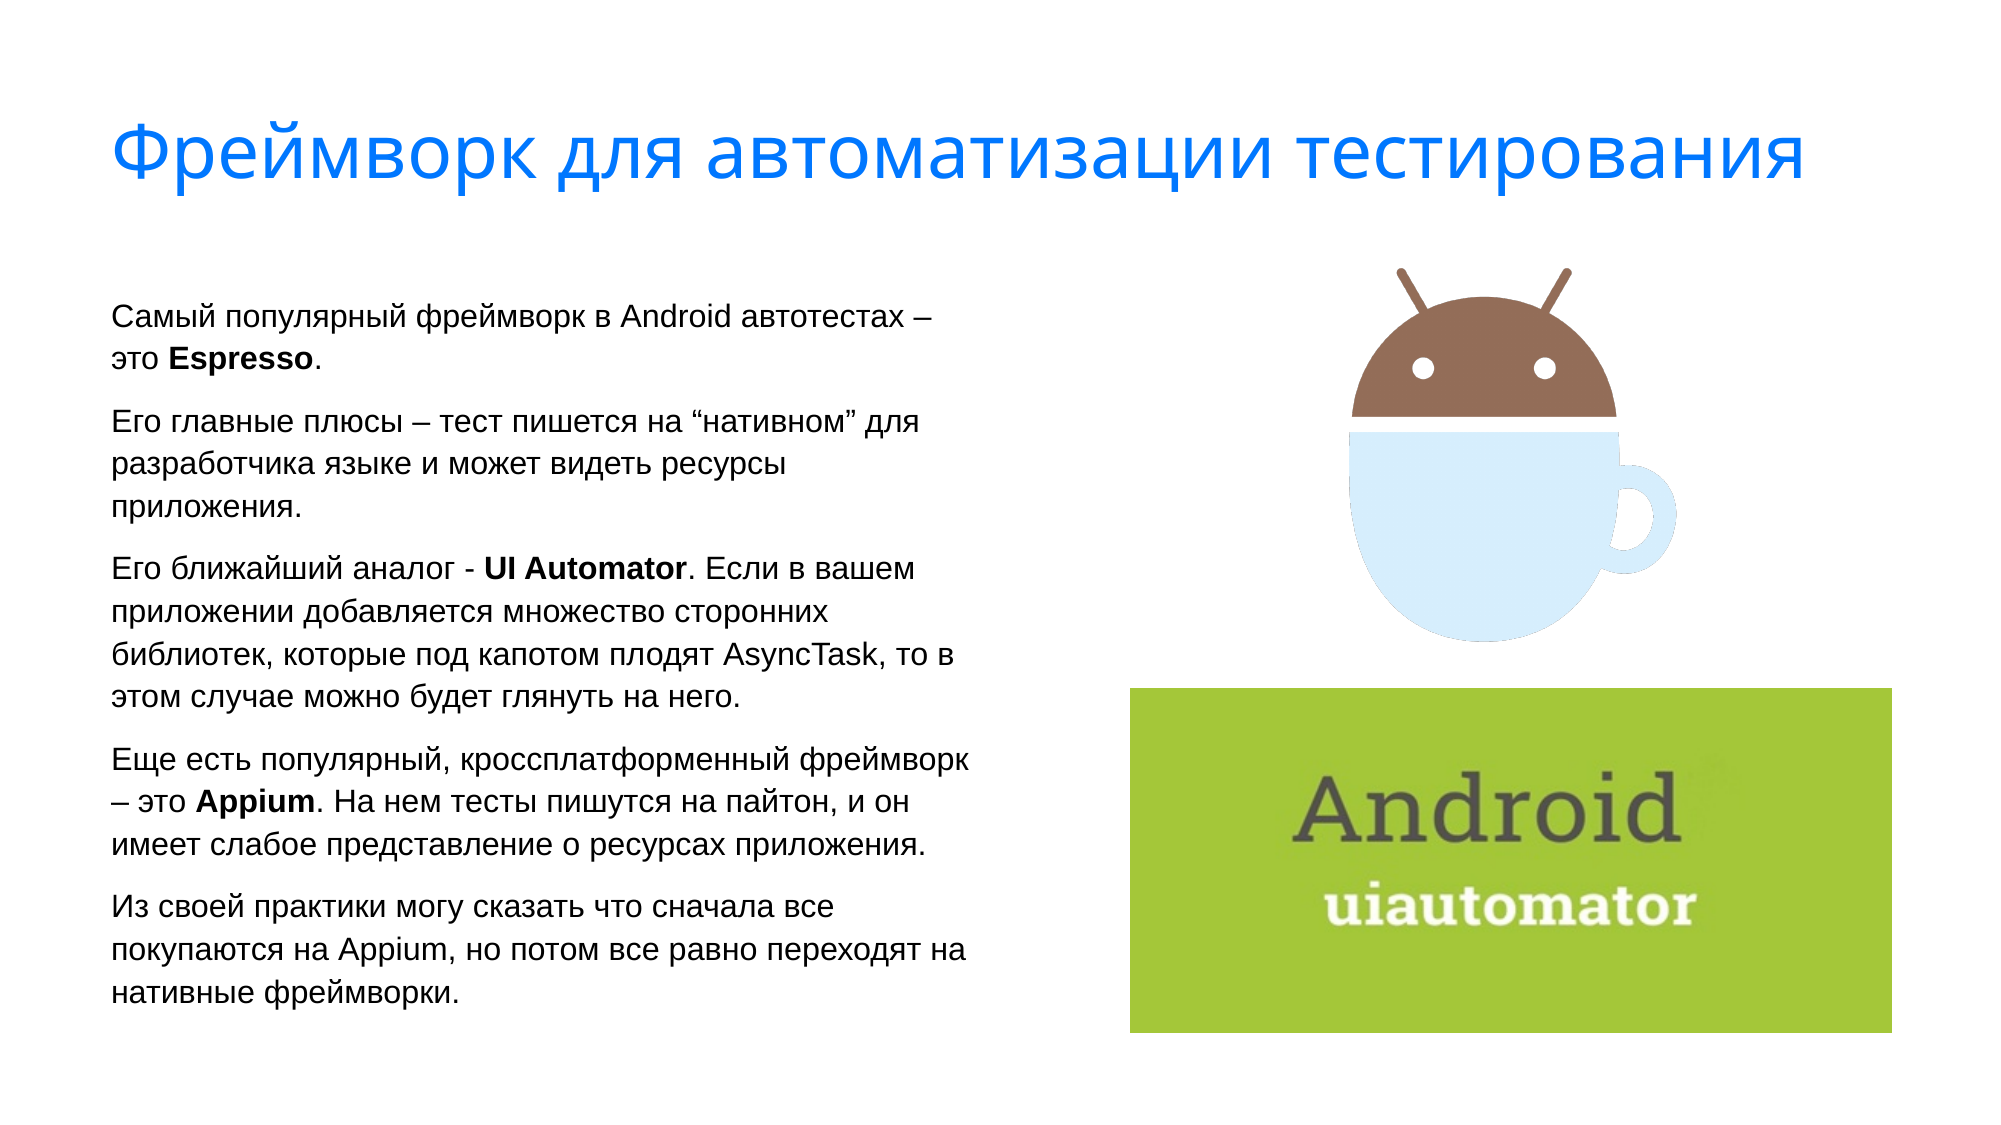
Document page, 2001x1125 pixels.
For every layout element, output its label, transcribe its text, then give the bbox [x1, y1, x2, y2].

list Самый популярный фреймворк в Android автотестах – это Espresso. Его главные плюсы – тест пишется на “нативном” для разработчика языке и может видеть ресурсы приложения. Его ближайший аналог - UI Automator. Если в вашем приложении добавляется множество сторонних библиотек, которые под капотом плодят AsyncTask, то в этом случае можно будет глянуть на него. Еще есть популярный, кроссплатформенный фреймворк – это Appium. На нем тесты пишутся на пайтон, и он имеет слабое представление о ресурсах приложения. Из своей практики могу сказать что сначала все покупаются на Appium, но потом все равно переходят на нативные фреймворки. [111, 290, 982, 1018]
picture [1130, 687, 1893, 1033]
title Фреймворк для автоматизации тестирования [111, 113, 1892, 220]
picture [1341, 257, 1682, 650]
